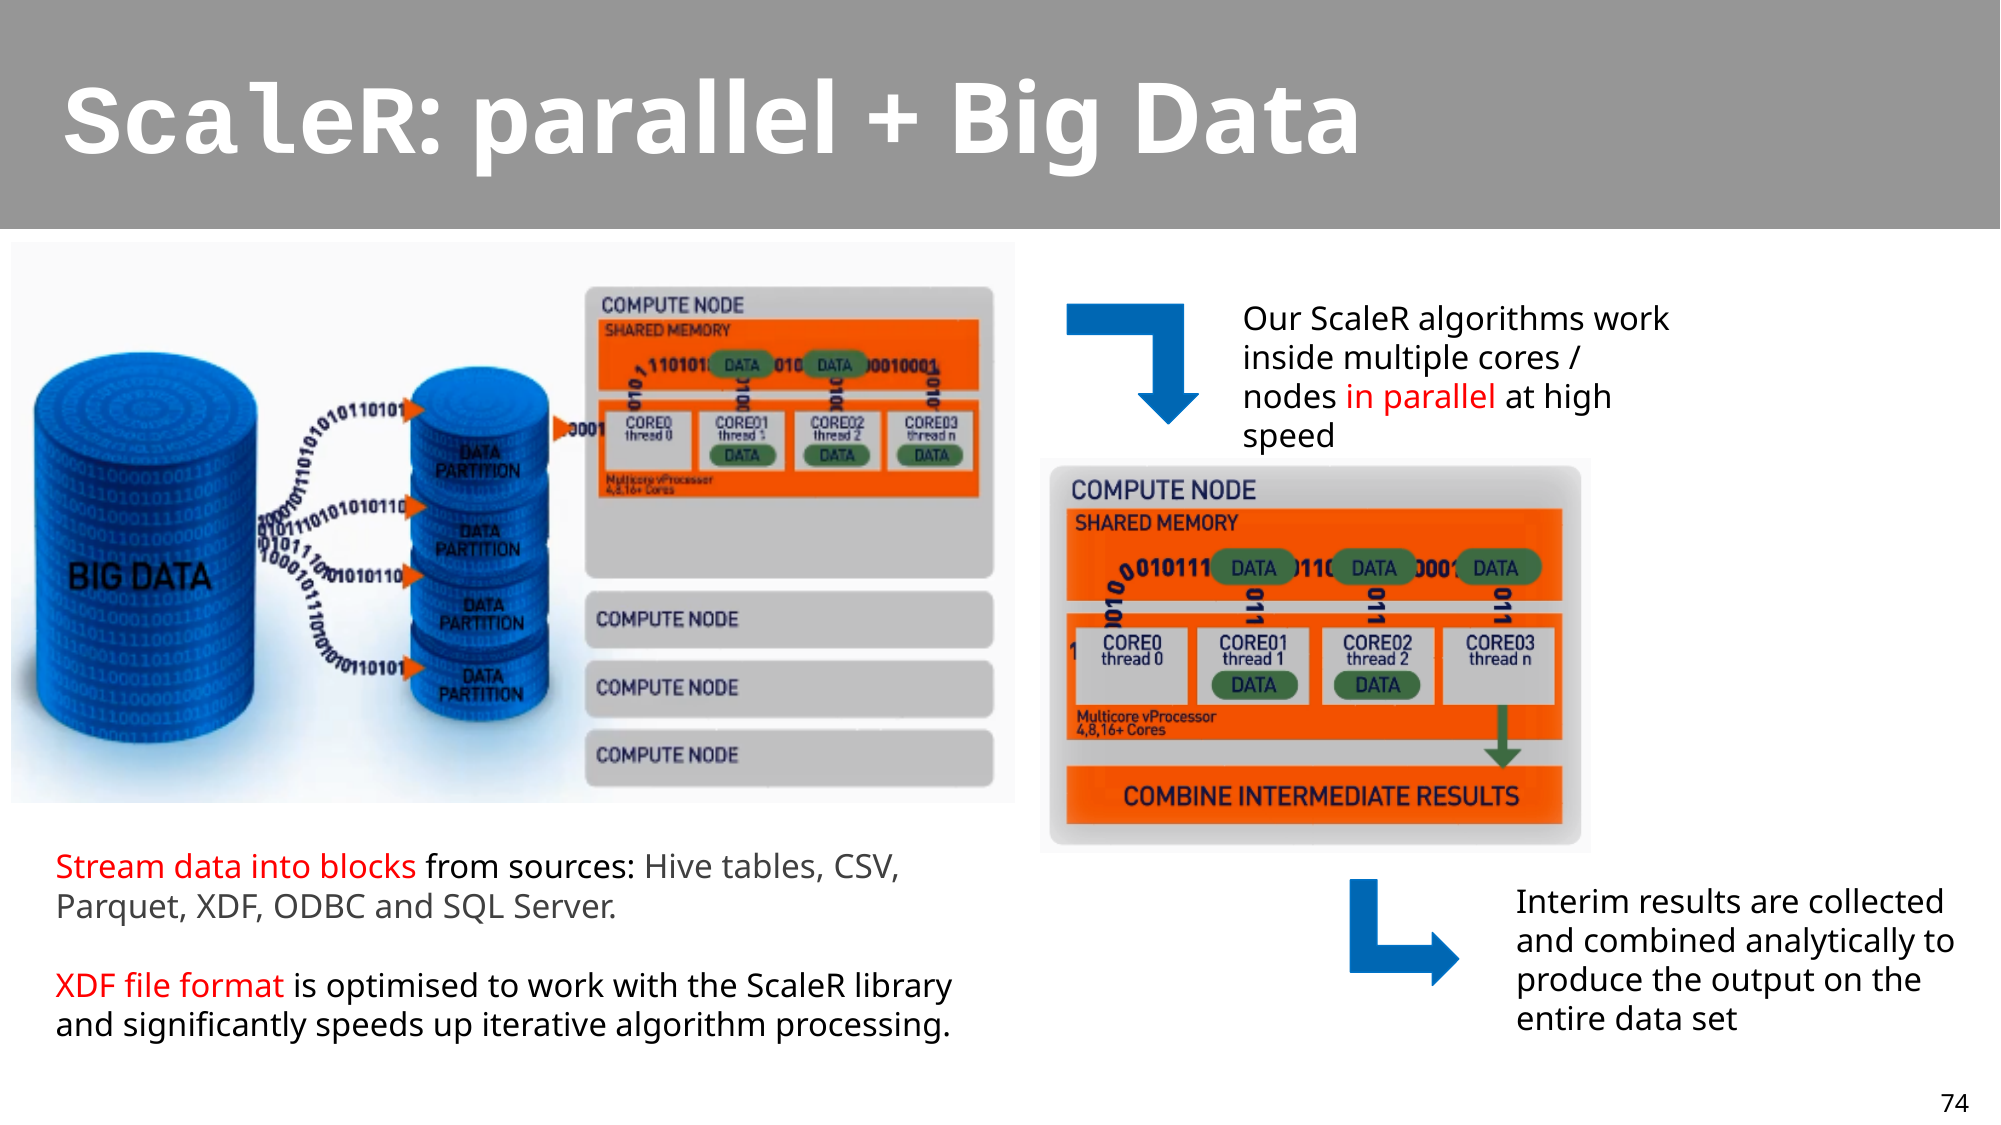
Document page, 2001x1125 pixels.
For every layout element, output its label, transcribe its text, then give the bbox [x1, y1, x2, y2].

title ScaleR: parallel + Big Data [39, 54, 2000, 229]
text_box 74 [1925, 1079, 2000, 1125]
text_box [11, 242, 1989, 1058]
text_box [0, 0, 2000, 230]
